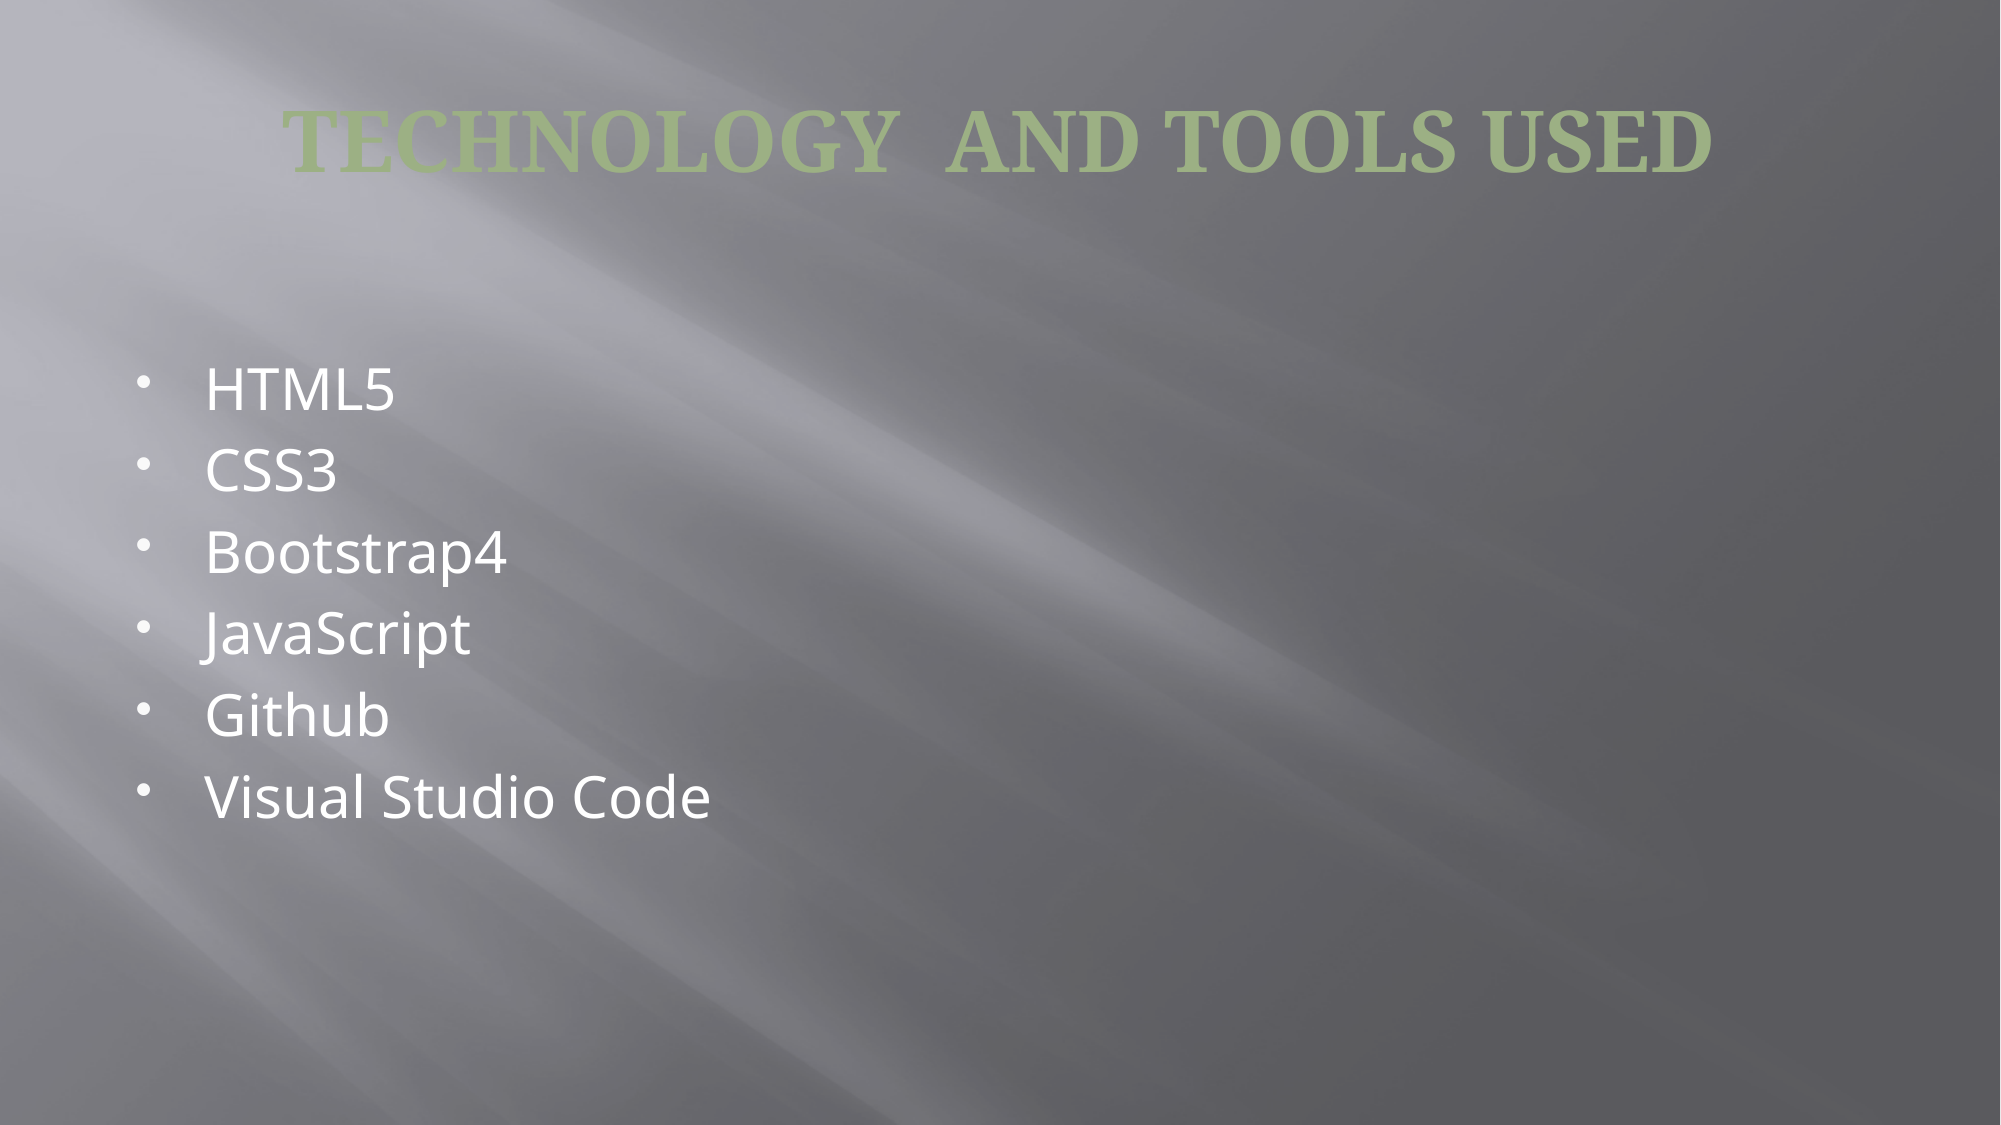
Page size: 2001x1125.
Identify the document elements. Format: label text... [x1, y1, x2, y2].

title TECHNOLOGY AND TOOLS USED [99, 45, 1900, 233]
list HTML5 CSS3 Bootstrap4 JavaScript Github Visual Studio Code [99, 262, 1900, 1035]
